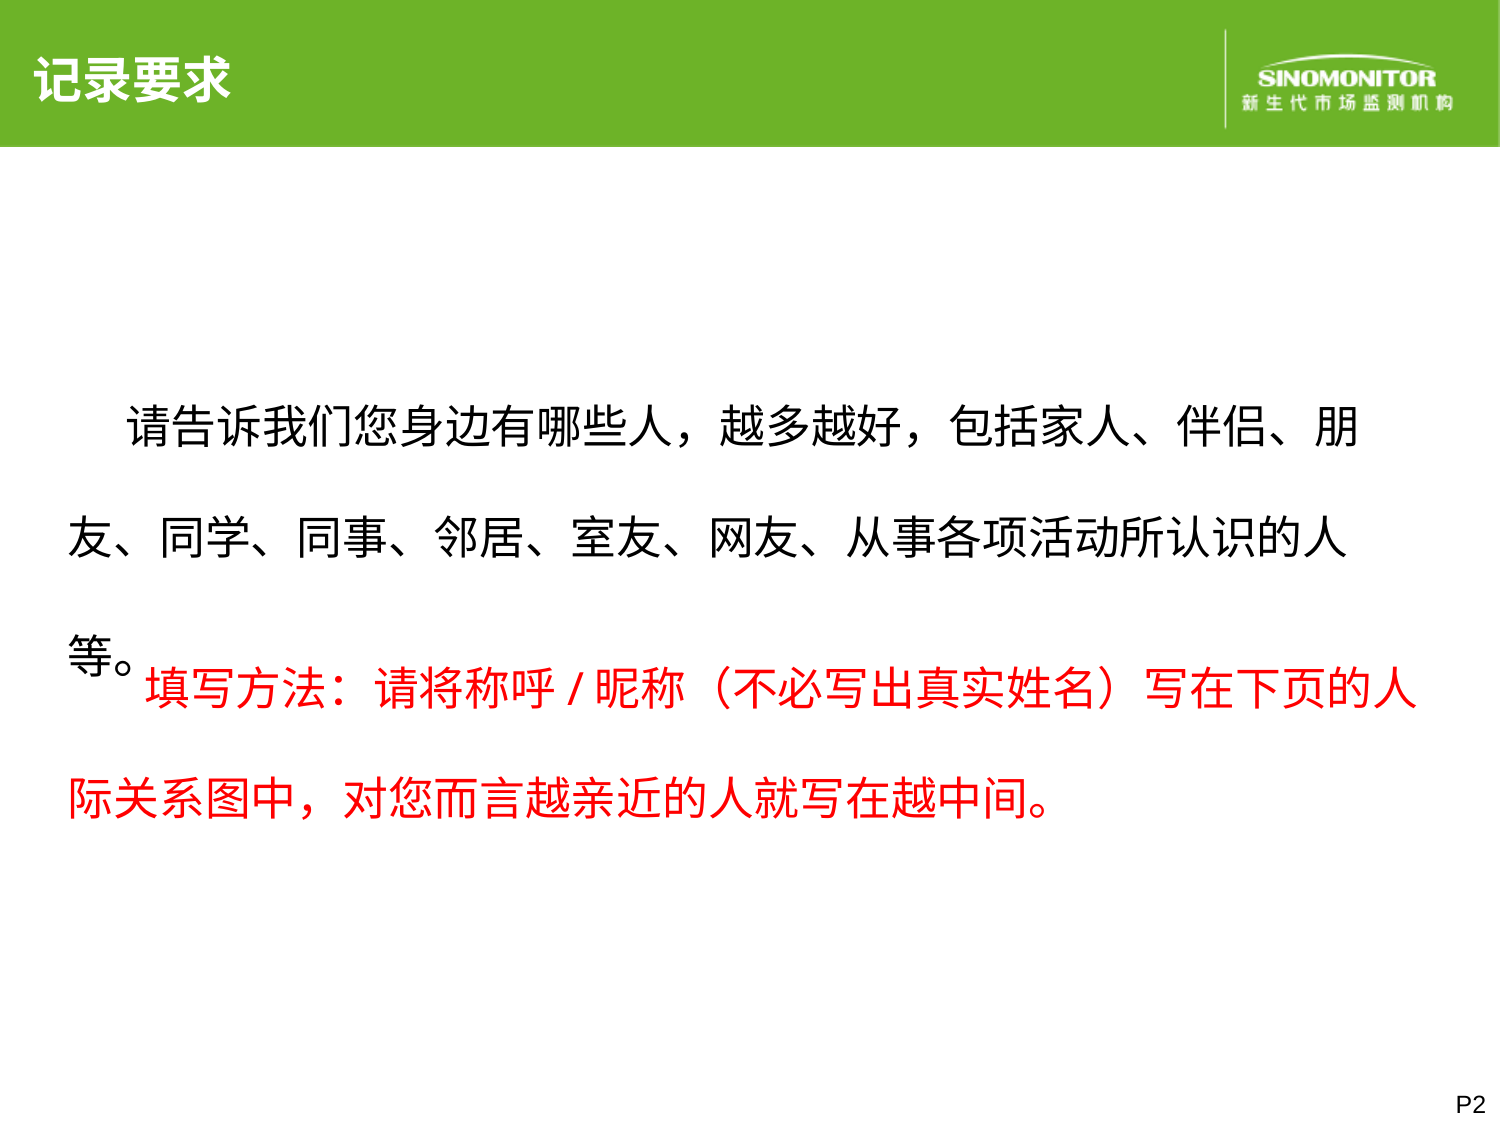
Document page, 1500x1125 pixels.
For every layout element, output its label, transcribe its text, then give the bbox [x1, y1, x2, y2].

text_box 请告诉我们您身边有哪些人，越多越好，包括家人、伴侣、朋友、同学、同事、邻居、室友、网友、从事各项活动所认识的人等。 [53, 326, 1447, 596]
text_box 记录要求 [17, 31, 1223, 126]
slide_number P2 [1150, 1082, 1500, 1125]
picture [0, 0, 1500, 147]
text_box 填写方法：请将称呼/昵称（不必写出真实姓名）写在下页的人际关系图中，对您而言越亲近的人就写在越中间。 [53, 596, 1447, 832]
